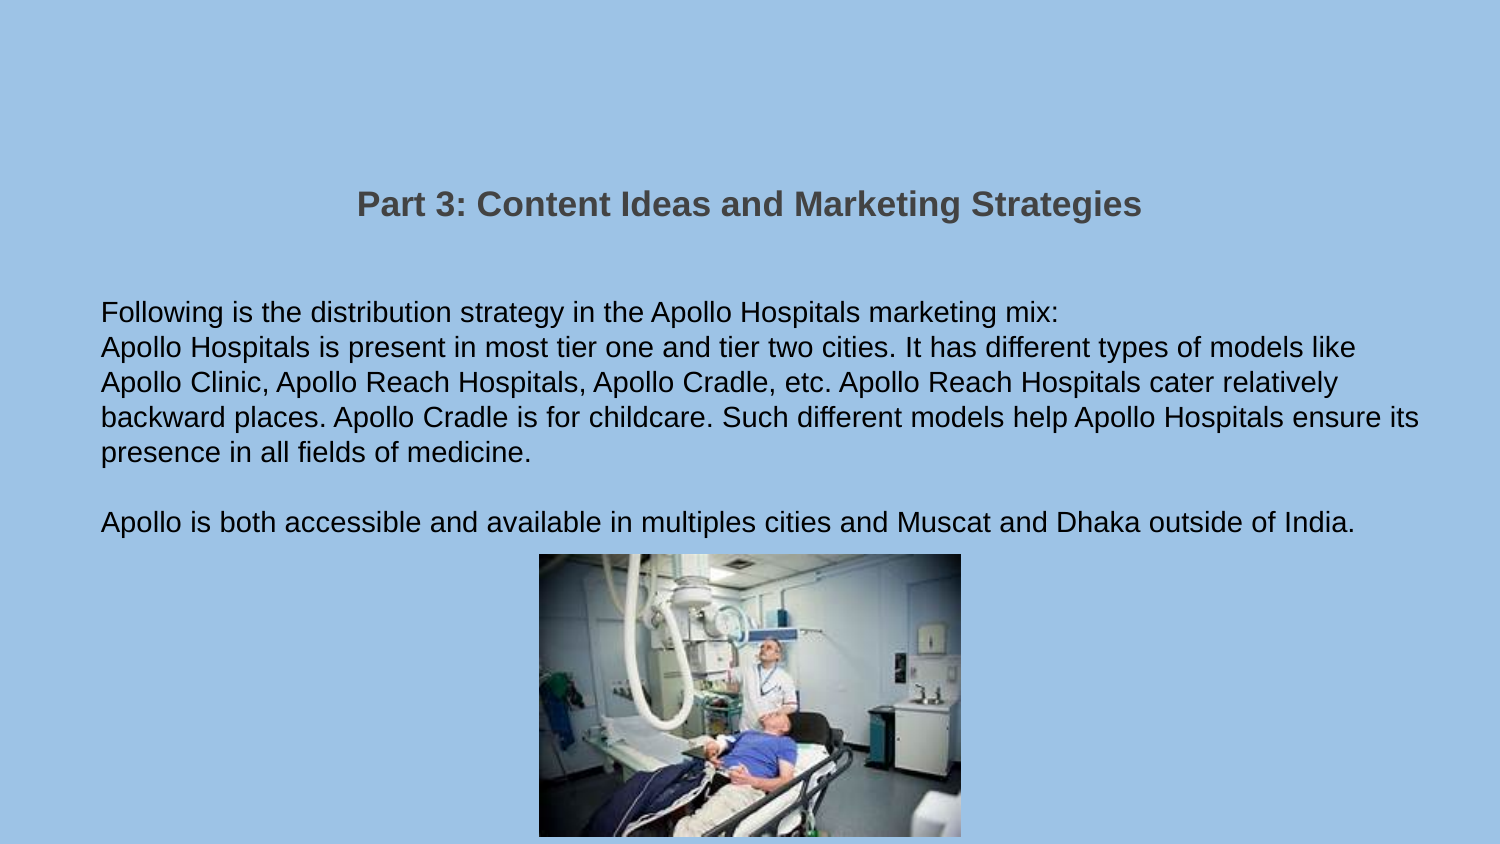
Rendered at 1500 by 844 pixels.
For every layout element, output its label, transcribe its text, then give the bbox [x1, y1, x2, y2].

picture [538, 554, 961, 837]
text_box Following is the distribution strategy in the Apollo Hospitals marketing mix: Apollo Hospitals is present in most tier one and tier two cities. It has different types of models like Apollo Clinic, Apollo Reach Hospitals, Apollo Cradle, etc. Apollo Reach Hospitals cater relatively backward places. Apollo Cradle is for childcare. Such different models help Apollo Hospitals ensure its presence in all fields of medicine. Apollo is both accessible and available in multiples cities and Muscat and Dhaka outside of India. [62, 243, 1437, 589]
text_box Part 3: Content Ideas and Marketing Strategies [125, 159, 1375, 239]
